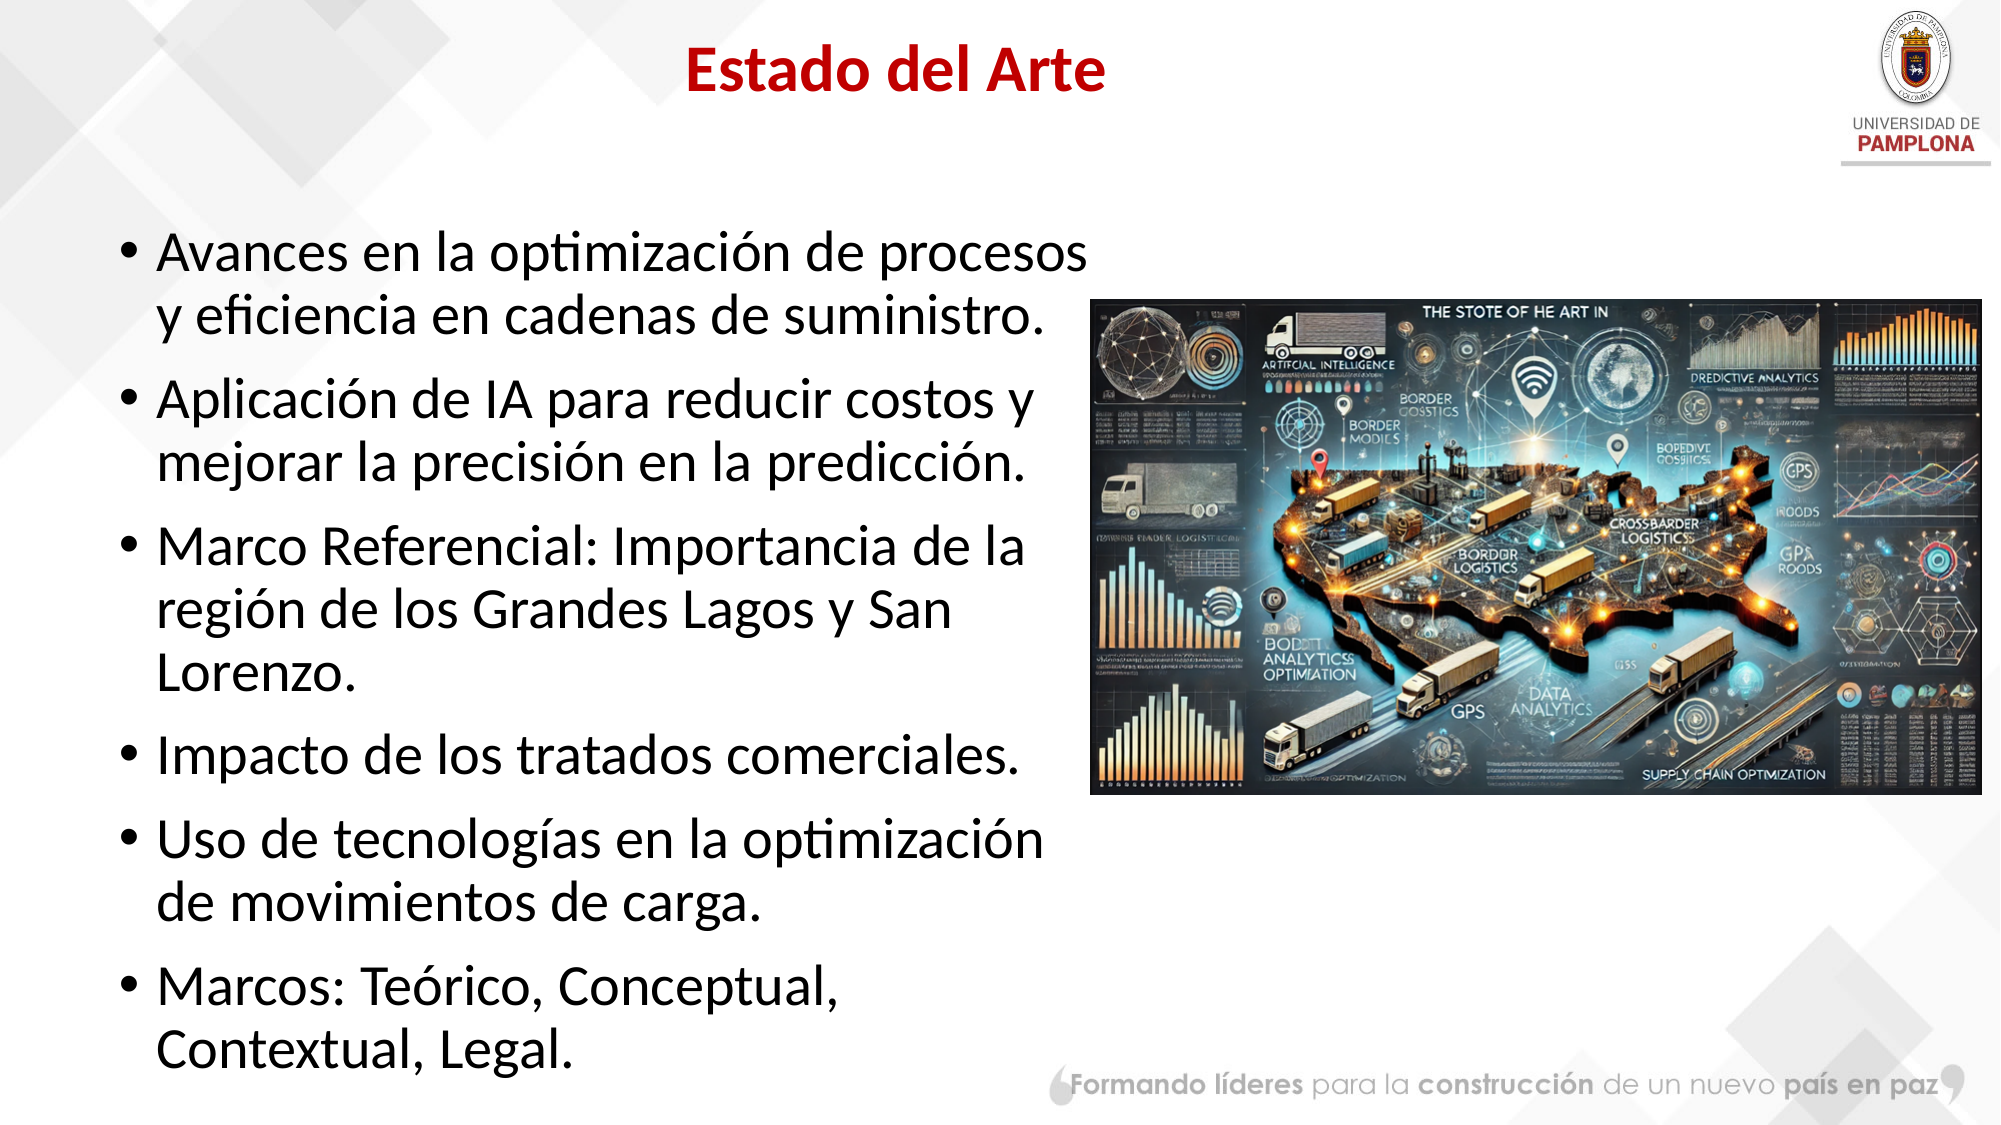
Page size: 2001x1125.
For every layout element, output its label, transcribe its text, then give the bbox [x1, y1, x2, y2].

picture [0, 0, 2000, 1125]
text_box Estado del Arte [33, 26, 1759, 126]
list Avances en la optimización de procesos y eficiencia en cadenas de suministro. Aplicación de IA para reducir costos y mejorar la precisión en la predicción. Marco Referencial: Importancia de la región de los Grandes Lagos y San Lorenzo. Impacto de los tratados comerciales. Uso de tecnologías en la optimización de movimientos de carga. Marcos: Teórico, Conceptual, Contextual, Legal. [103, 214, 1125, 1041]
